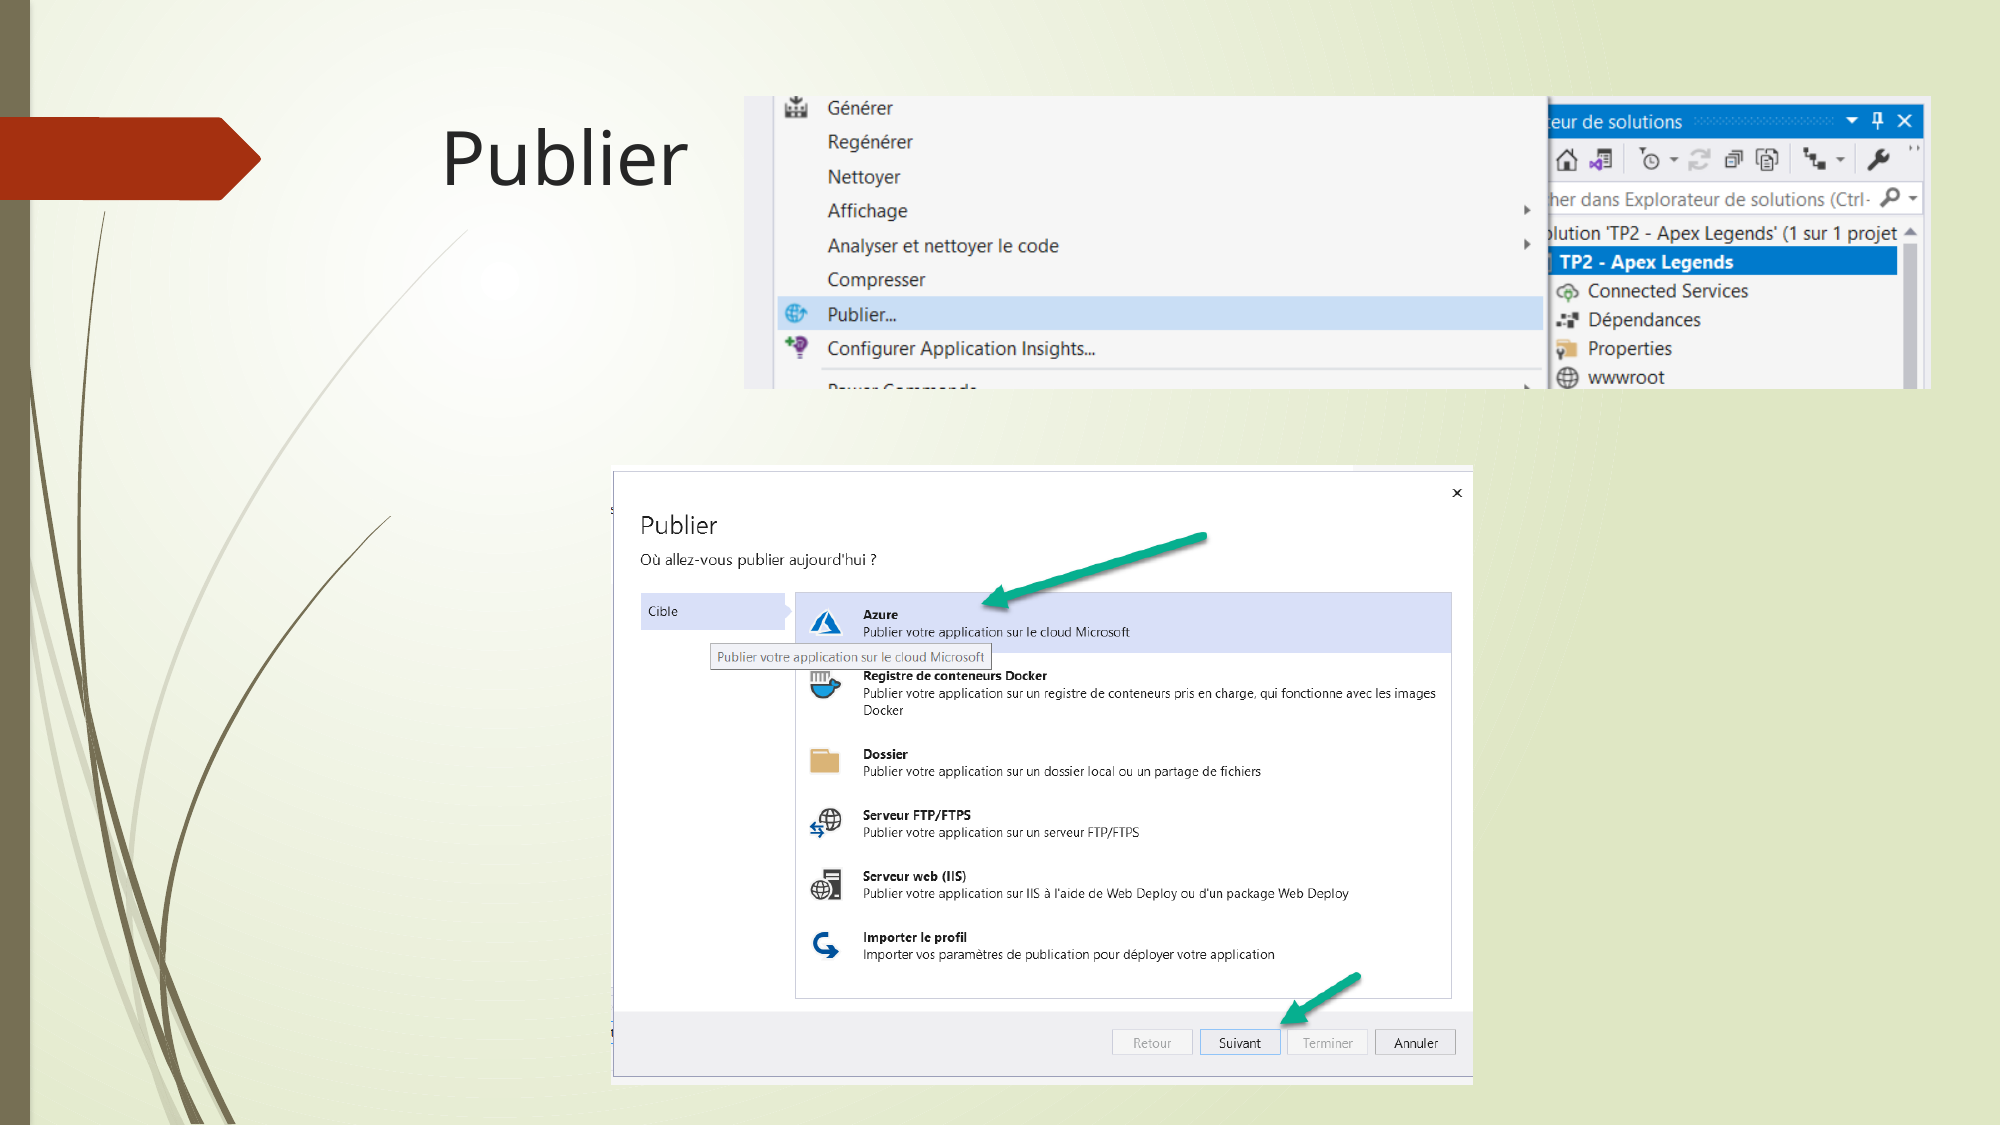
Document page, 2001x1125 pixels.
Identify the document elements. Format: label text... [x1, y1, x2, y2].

picture [611, 464, 1473, 1086]
title Publier [425, 102, 739, 313]
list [744, 95, 1932, 389]
